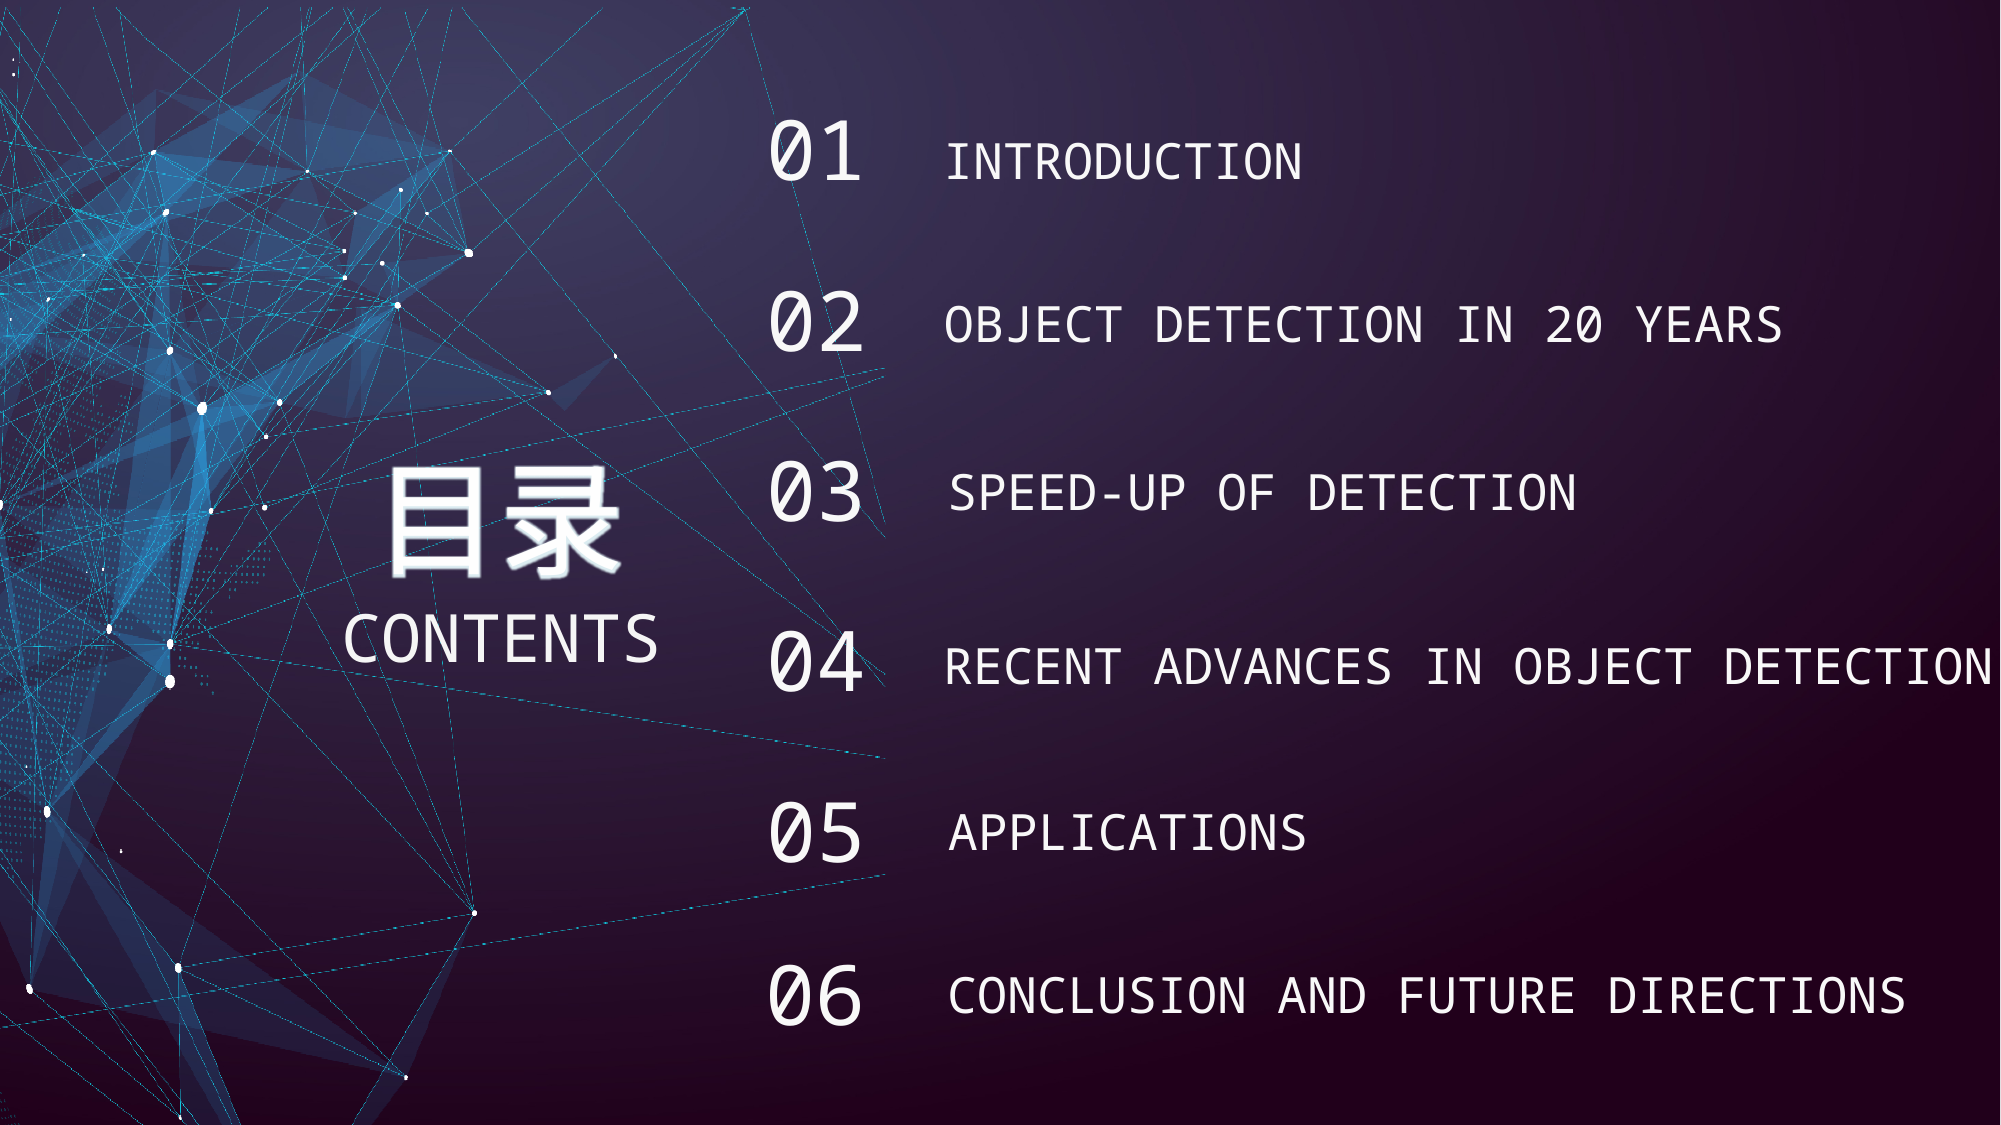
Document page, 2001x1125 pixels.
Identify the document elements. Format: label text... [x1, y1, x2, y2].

text_box CONCLUSION AND FUTURE DIRECTIONS [1126, 956, 1991, 1032]
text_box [326, 433, 746, 685]
picture [0, 0, 2001, 1125]
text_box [751, 89, 2000, 888]
